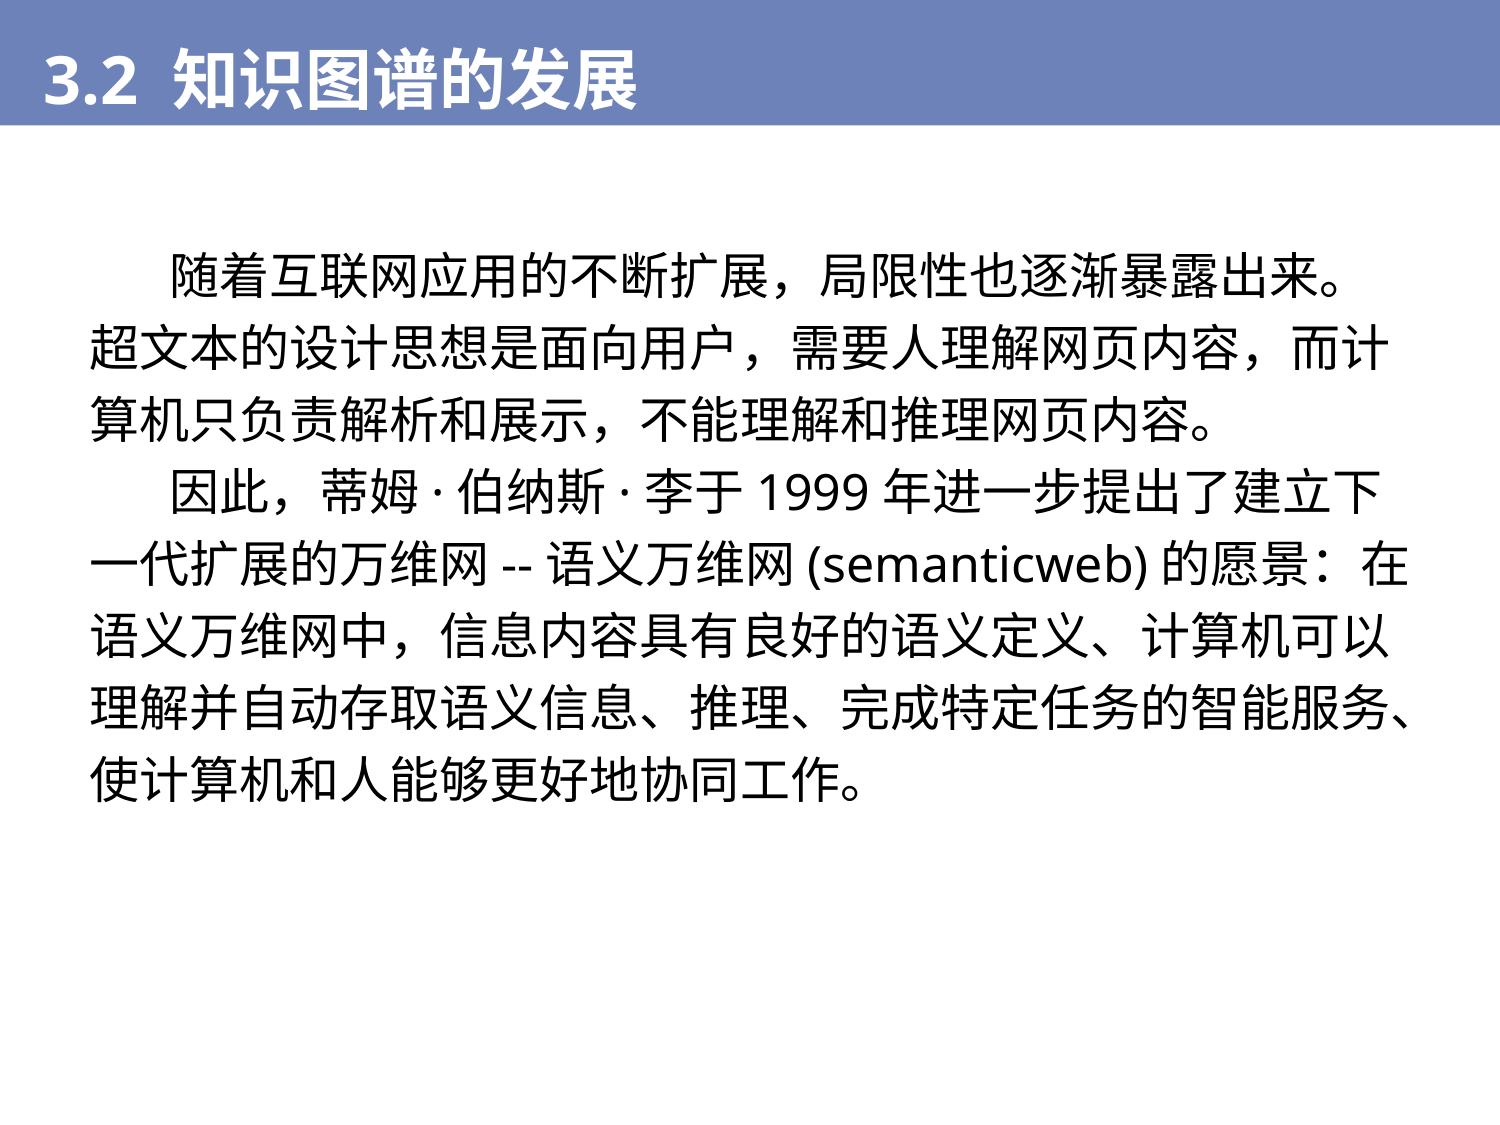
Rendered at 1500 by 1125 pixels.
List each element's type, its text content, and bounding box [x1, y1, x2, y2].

text_box 随着互联网应用的不断扩展，局限性也逐渐暴露出来。超文本的设计思想是面向用户，需要人理解网页内容，而计算机只负责解析和展示，不能理解和推理网页内容。 因此，蒂姆·伯纳斯·李于1999年进一步提出了建立下一代扩展的万维网--语义万维网(semanticweb)的愿景：在语义万维网中，信息内容具有良好的语义定义、计算机可以理解并自动存取语义信息、推理、完成特定任务的智能服务、使计算机和人能够更好地协同工作。 [74, 224, 1433, 816]
text_box 3.2 知识图谱的发展 [0, 0, 1500, 126]
